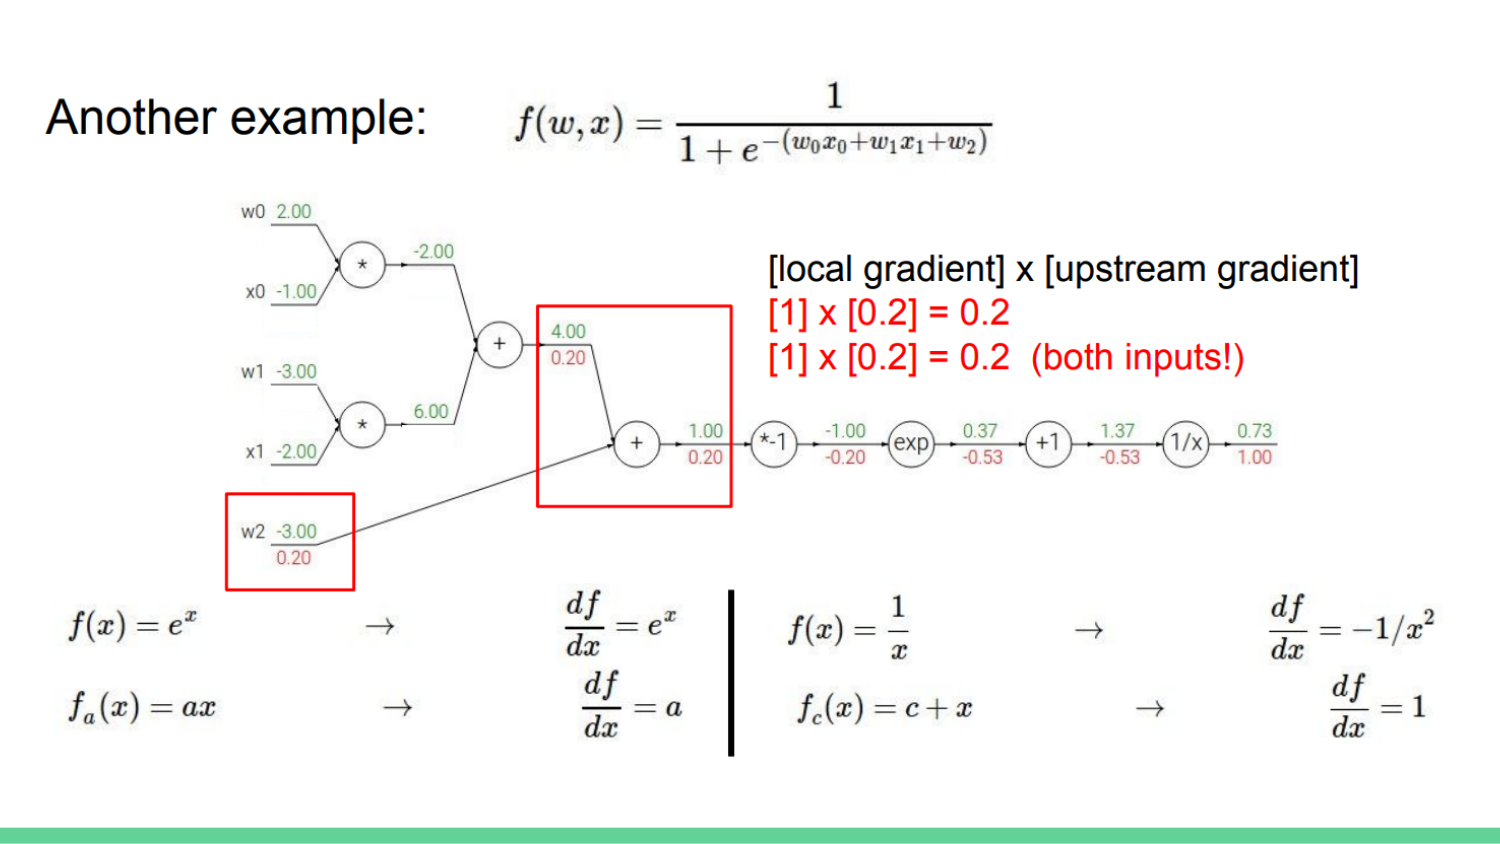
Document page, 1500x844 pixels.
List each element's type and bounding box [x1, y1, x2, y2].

picture [24, 70, 1470, 770]
